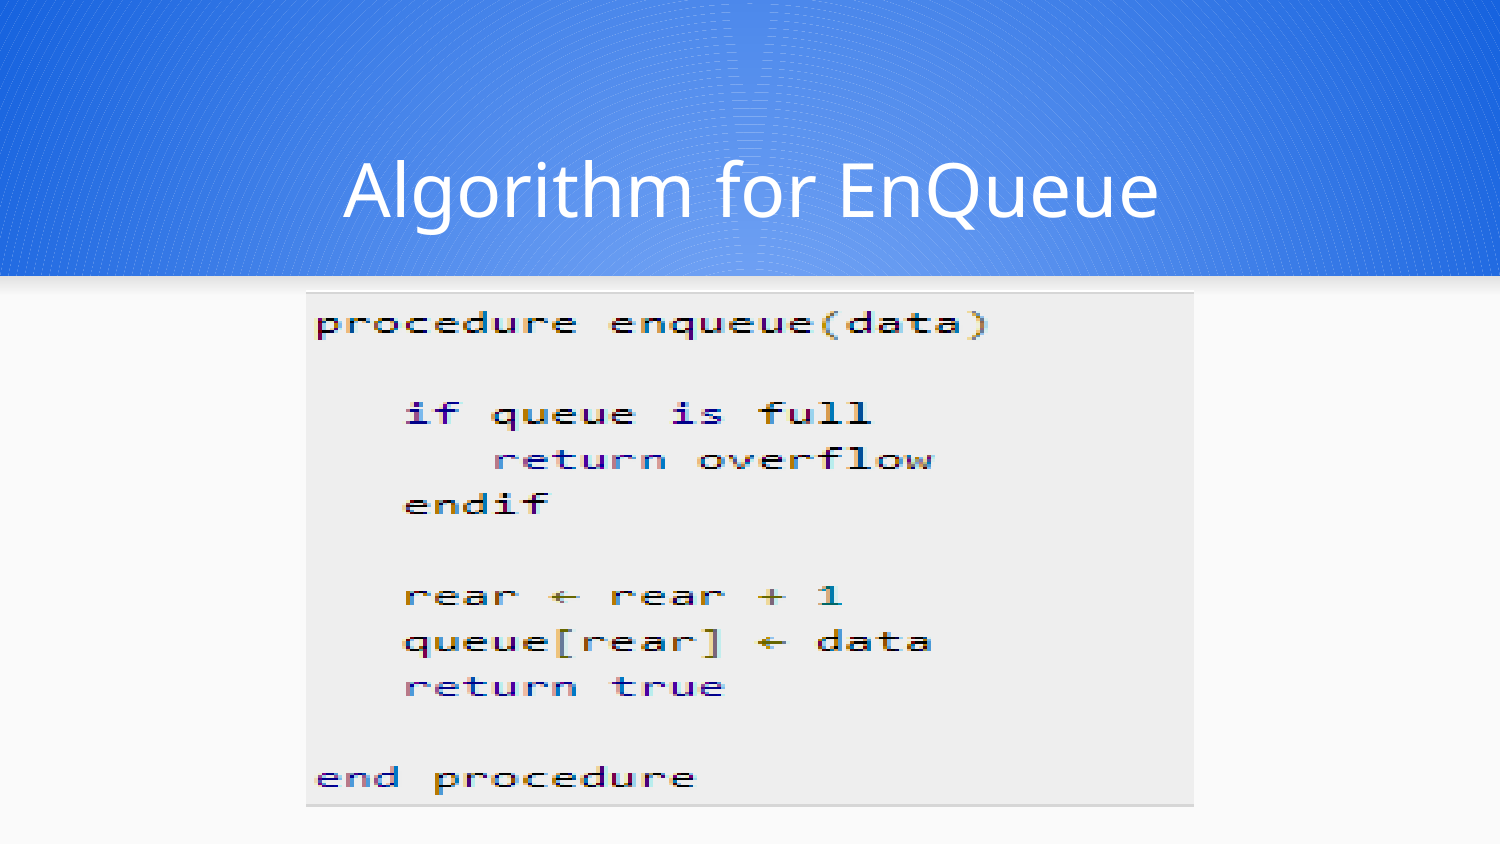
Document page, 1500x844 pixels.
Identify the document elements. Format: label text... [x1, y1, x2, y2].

title Algorithm for EnQueue [77, 121, 1427, 248]
picture [305, 290, 1194, 807]
